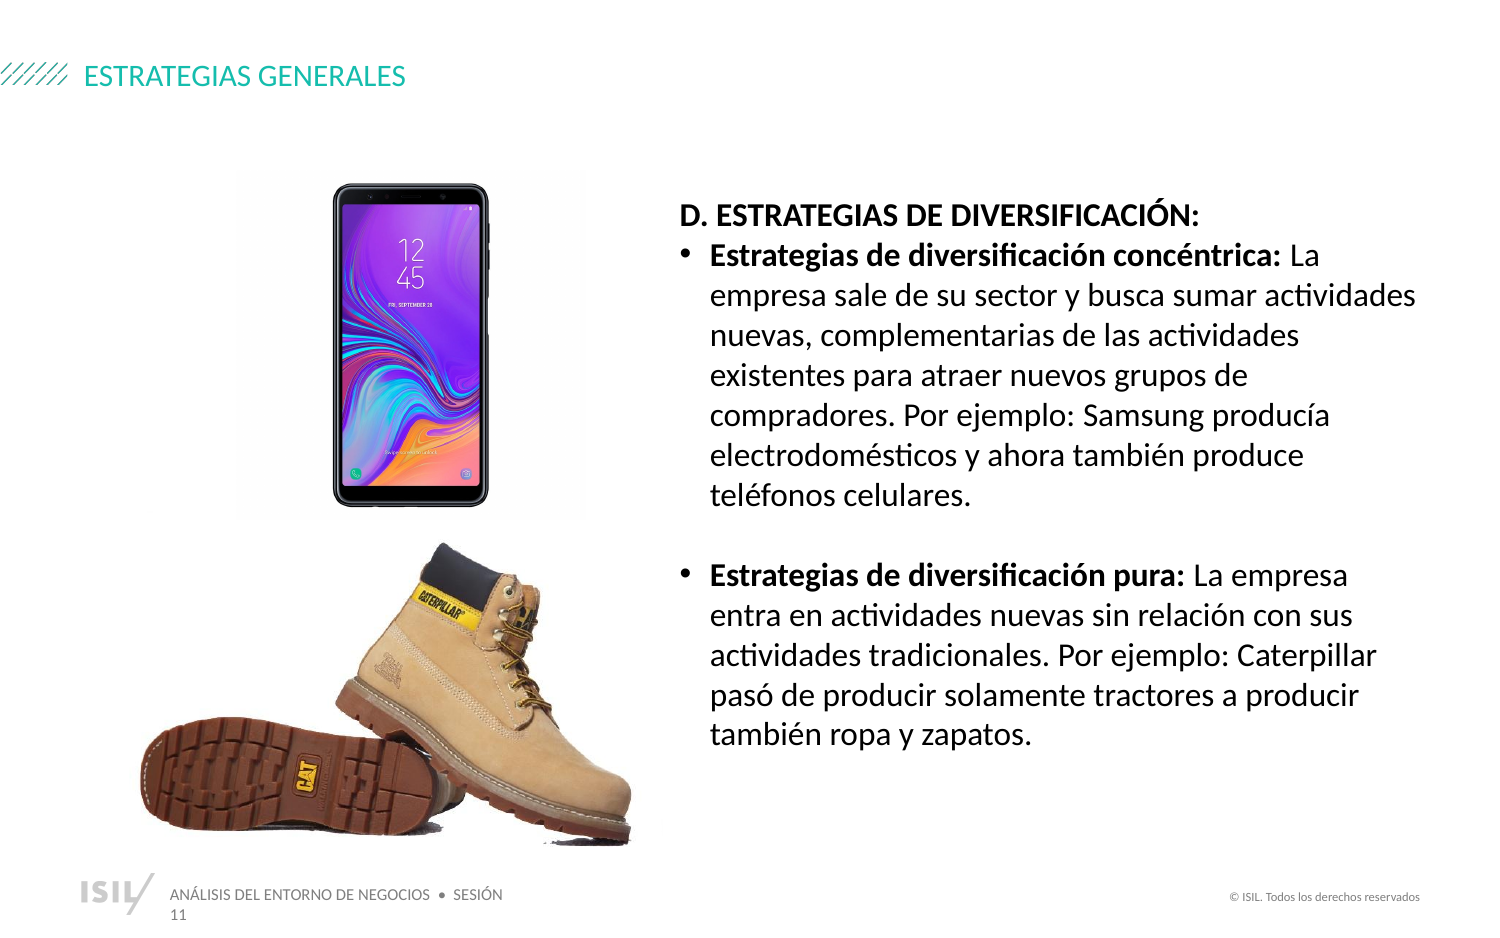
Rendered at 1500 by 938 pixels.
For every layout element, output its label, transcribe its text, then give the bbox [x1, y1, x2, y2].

text_box ESTRATEGIAS GENERALES [83, 54, 1297, 93]
picture [0, 62, 68, 86]
picture [105, 170, 663, 848]
text_box D. ESTRATEGIAS DE DIVERSIFICACIÓN: Estrategias de diversificación concéntrica: La empresa sale de su sector y busca sumar actividades nuevas, complementarias de las actividades existentes para atraer nuevos grupos de compradores. Por ejemplo: Samsung producía electrodomésticos y ahora también produce teléfonos celulares. Estrategias de diversificación pura: La empresa entra en actividades nuevas sin relación con sus actividades tradicionales. Por ejemplo: Caterpillar pasó de producir solamente tractores a producir también ropa y zapatos. [679, 193, 1424, 753]
